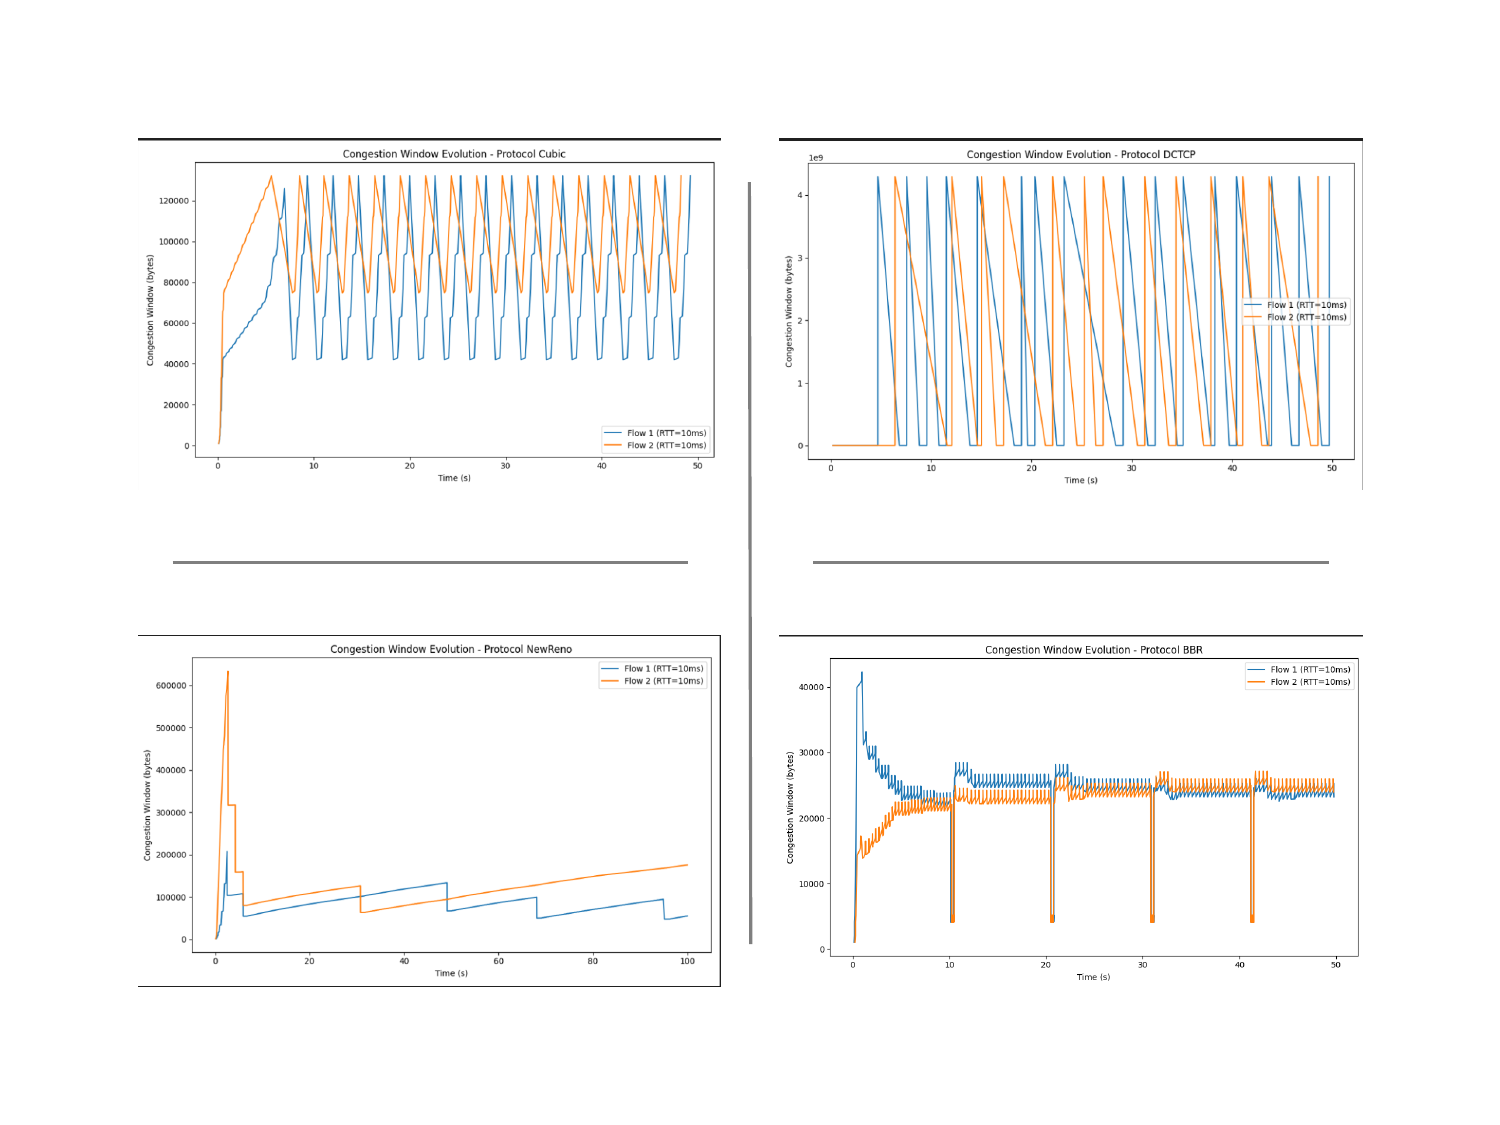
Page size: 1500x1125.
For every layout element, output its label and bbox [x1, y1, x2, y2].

picture [138, 634, 721, 988]
list [779, 635, 1363, 989]
picture [138, 138, 721, 491]
picture [779, 138, 1363, 490]
